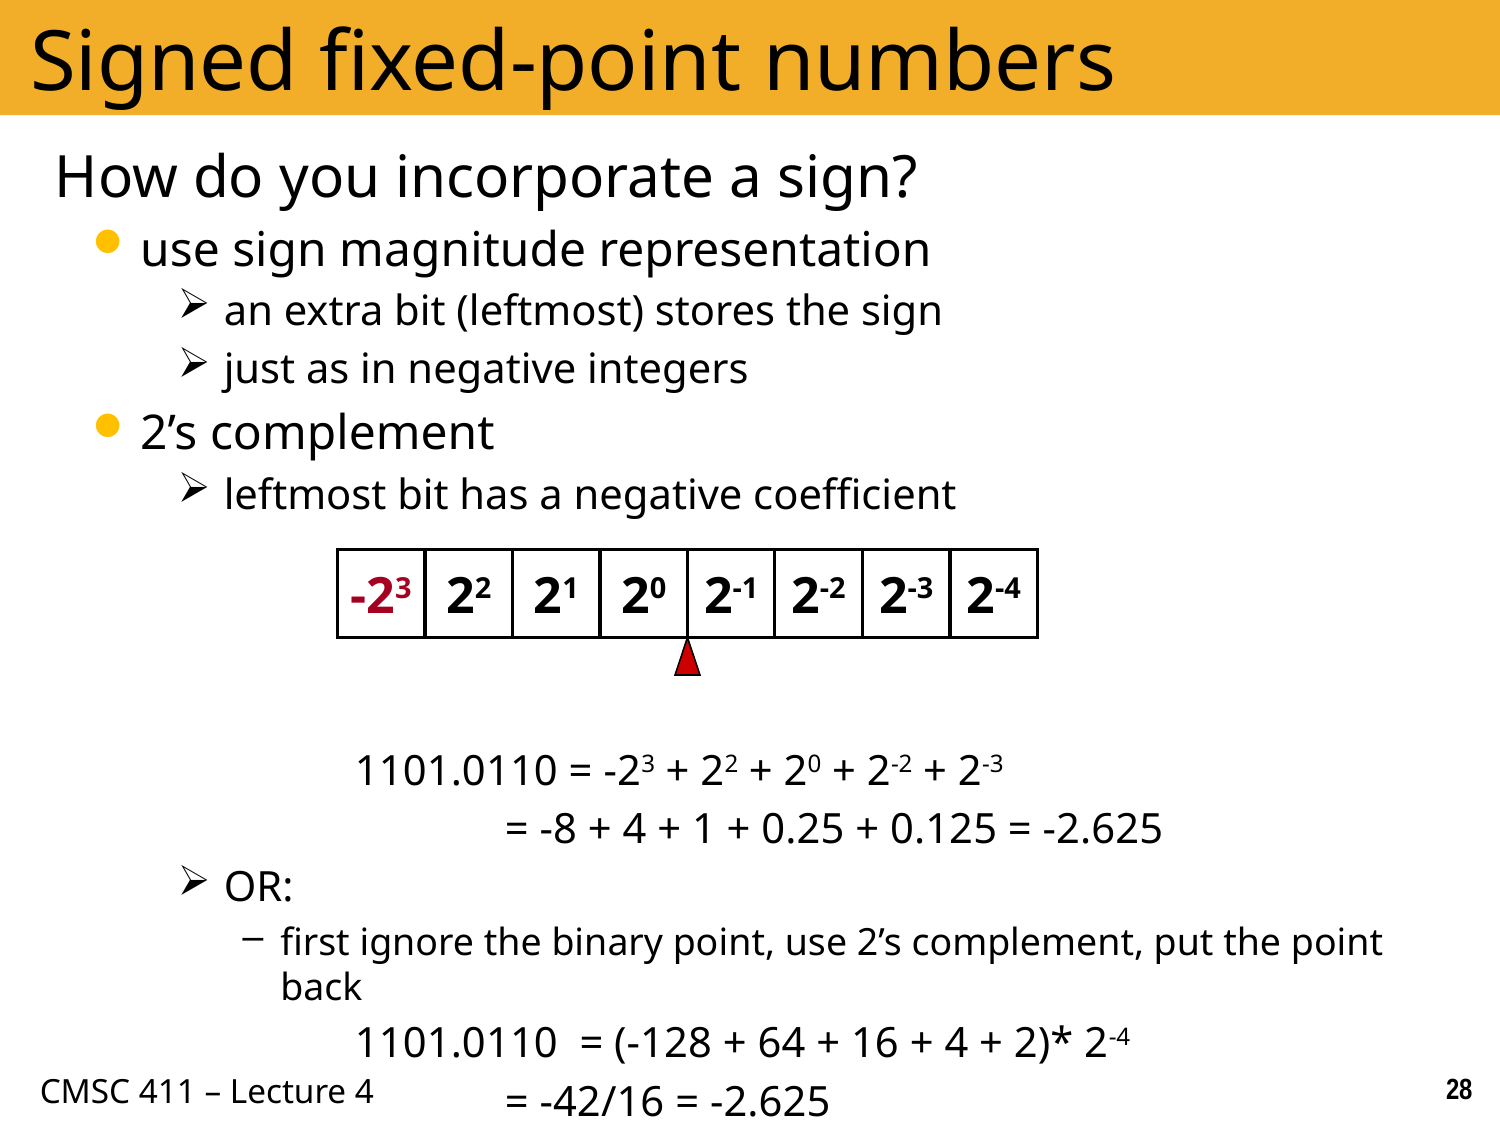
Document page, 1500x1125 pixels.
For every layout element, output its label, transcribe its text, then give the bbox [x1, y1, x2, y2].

slide_number 28 [1424, 1062, 1488, 1113]
list How do you incorporate a sign? use sign magnitude representation an extra bit (leftmost) stores the sign just as in negative integers 2’s complement leftmost bit has a negative coefficient 1101.0110 = -23 + 22 + 20 + 2-2 + 2-3 = -8 + 4 + 1 + 0.25 + 0.125 = -2.625 OR: first ignore the binary point, use 2’s complement, put the point back 1101.0110 = (-128 + 64 + 16 + 4 + 2)* 2-4 = -42/16 = -2.625 [24, 115, 1463, 1051]
title Signed fixed-point numbers [0, 0, 1500, 116]
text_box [337, 549, 1038, 676]
